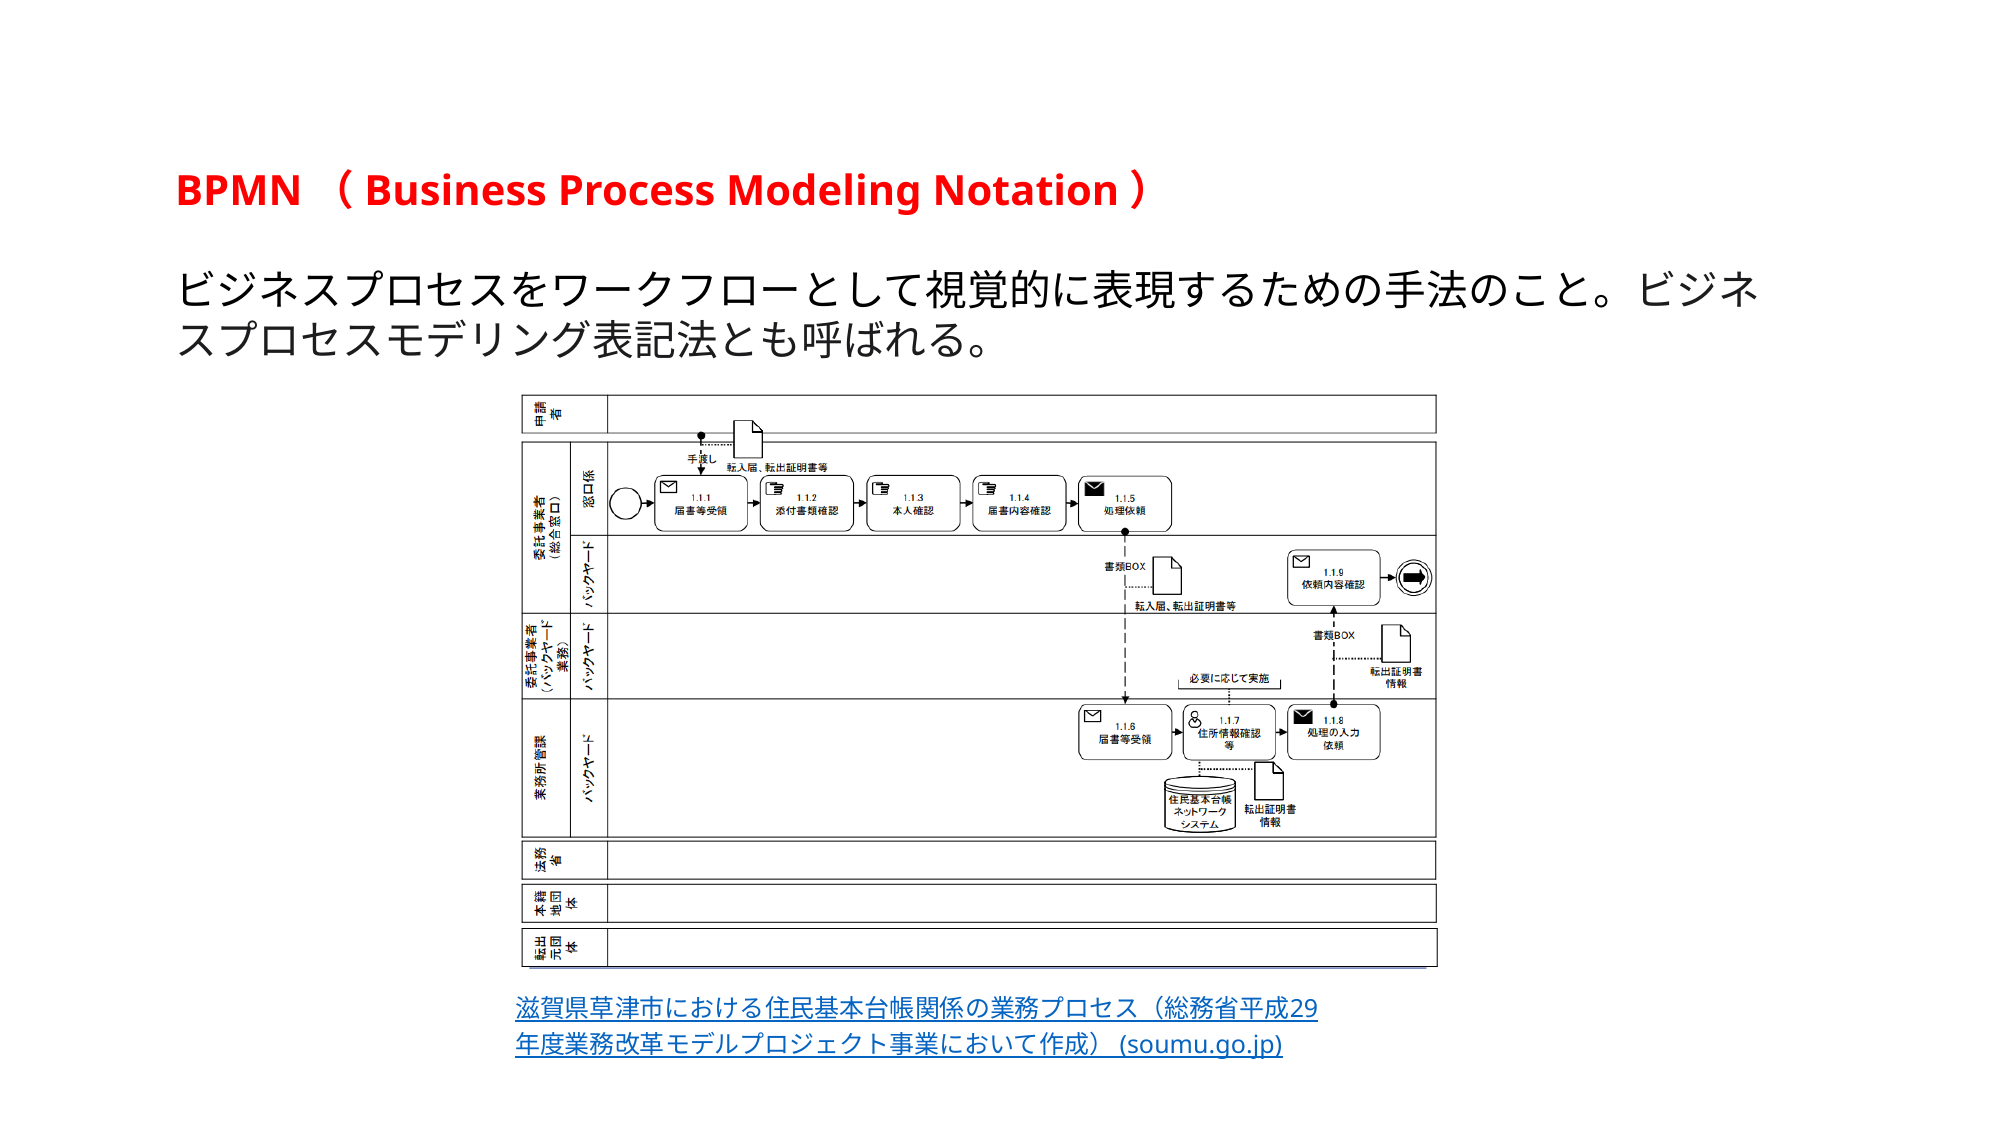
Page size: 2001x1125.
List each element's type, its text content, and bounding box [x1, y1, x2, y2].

text_box BPMN（Business Process Modeling Notation） ビジネスプロセスをワークフローとして視覚的に表現するための手法のこと。ビジネスプロセスモデリング表記法とも呼ばれる。 [160, 156, 1804, 372]
picture [517, 390, 1446, 969]
text_box 滋賀県草津市における住民基本台帳関係の業務プロセス（総務省平成29年度業務改革モデルプロジェクト事業において作成） (soumu.go.jp) [500, 985, 1500, 1073]
